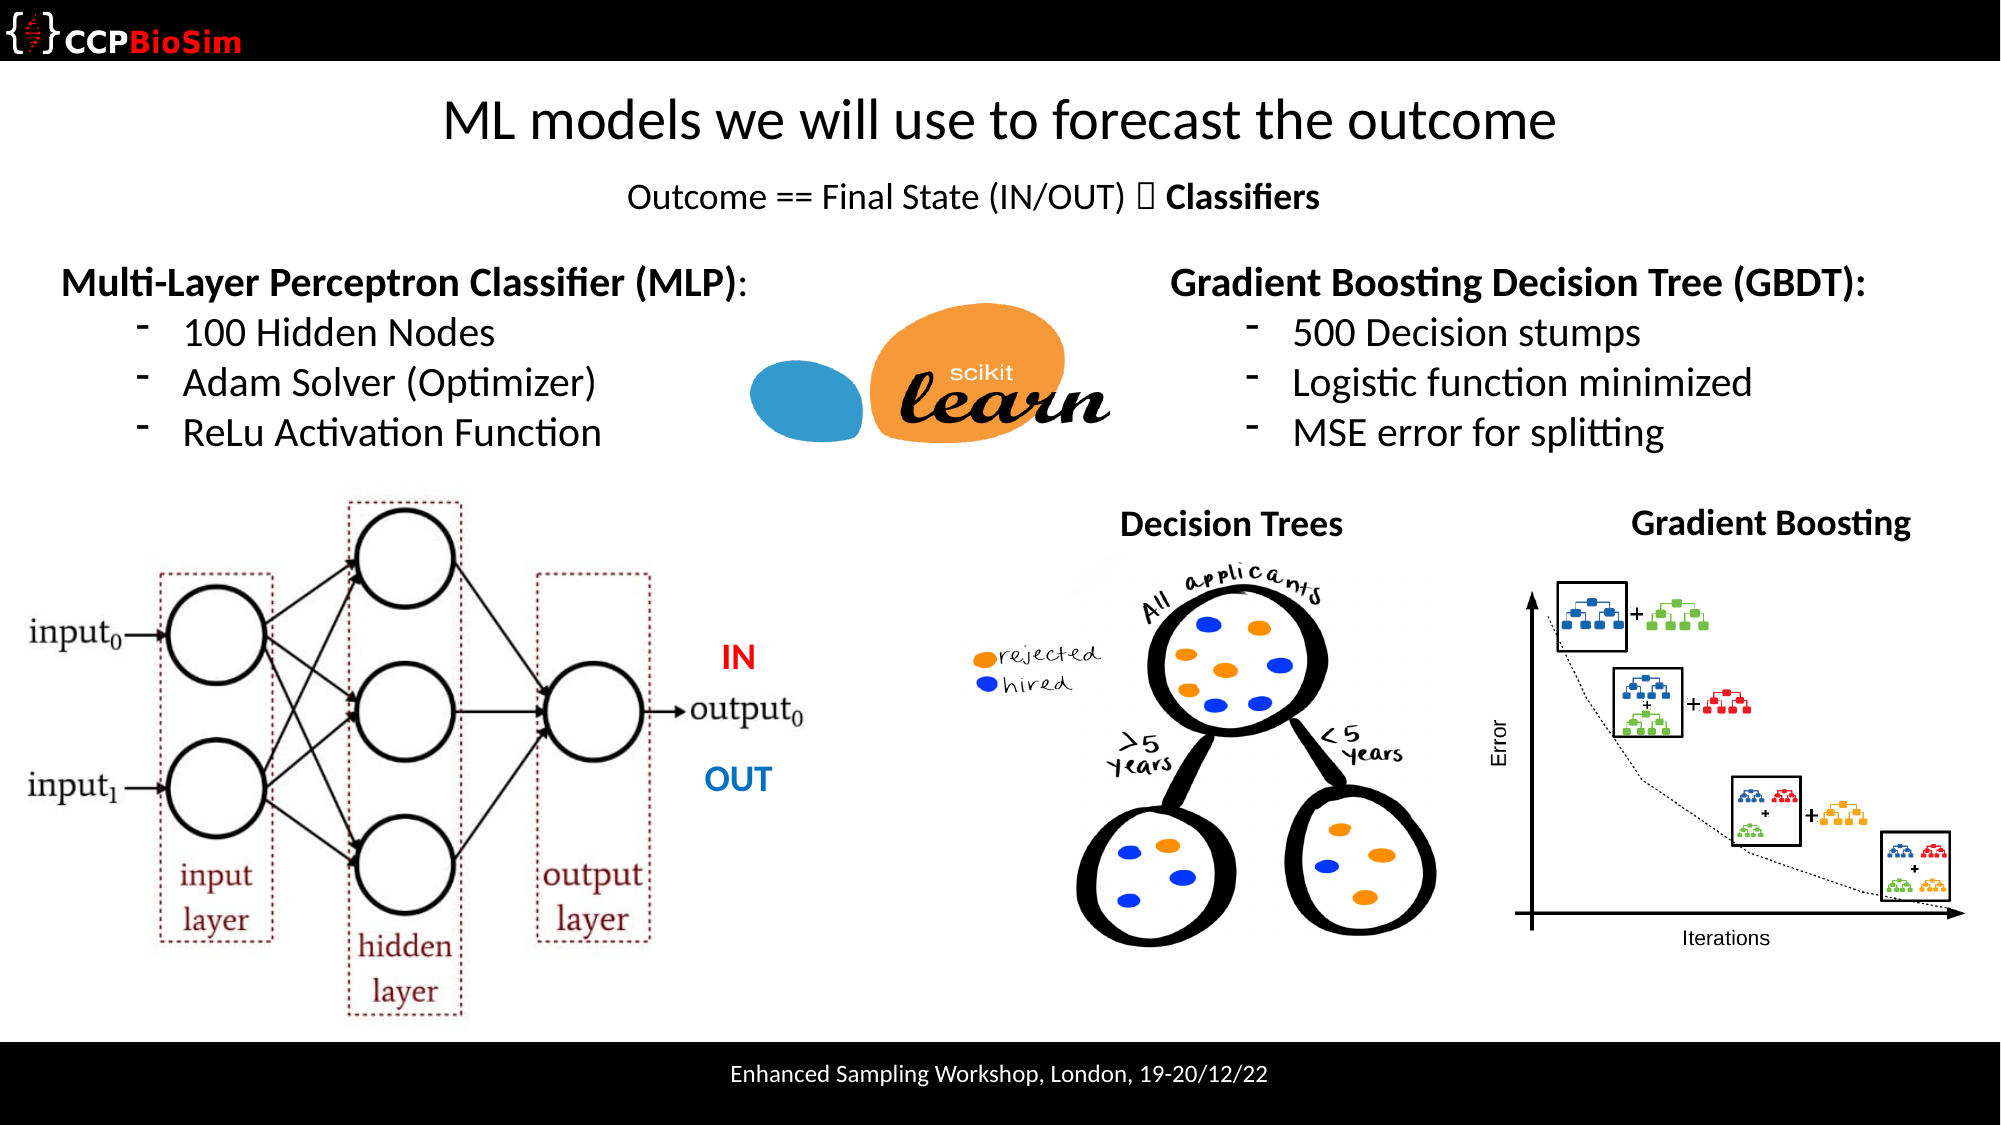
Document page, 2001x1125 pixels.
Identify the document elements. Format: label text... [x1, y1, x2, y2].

text_box Gradient Boosting Decision Tree (GBDT): 500 Decision stumps Logistic function minimized MSE error for splitting [1155, 247, 1903, 472]
picture [960, 553, 1450, 952]
text_box ML models we will use to forecast the outcome [419, 73, 1581, 159]
text_box Outcome == Final State (IN/OUT)  Classifiers [612, 164, 1356, 225]
picture [16, 486, 809, 1029]
footer Enhanced Sampling Workshop, London, 19-20/12/22 [662, 1042, 1338, 1103]
picture [0, 3, 263, 63]
picture [1460, 564, 1990, 951]
text_box Gradient Boosting [1580, 491, 1963, 551]
text_box Decision Trees [1041, 491, 1423, 552]
picture [750, 303, 1110, 443]
text_box Multi-Layer Perceptron Classifier (MLP): 100 Hidden Nodes Adam Solver (Optimizer) ReLu Activation Function [46, 247, 793, 486]
